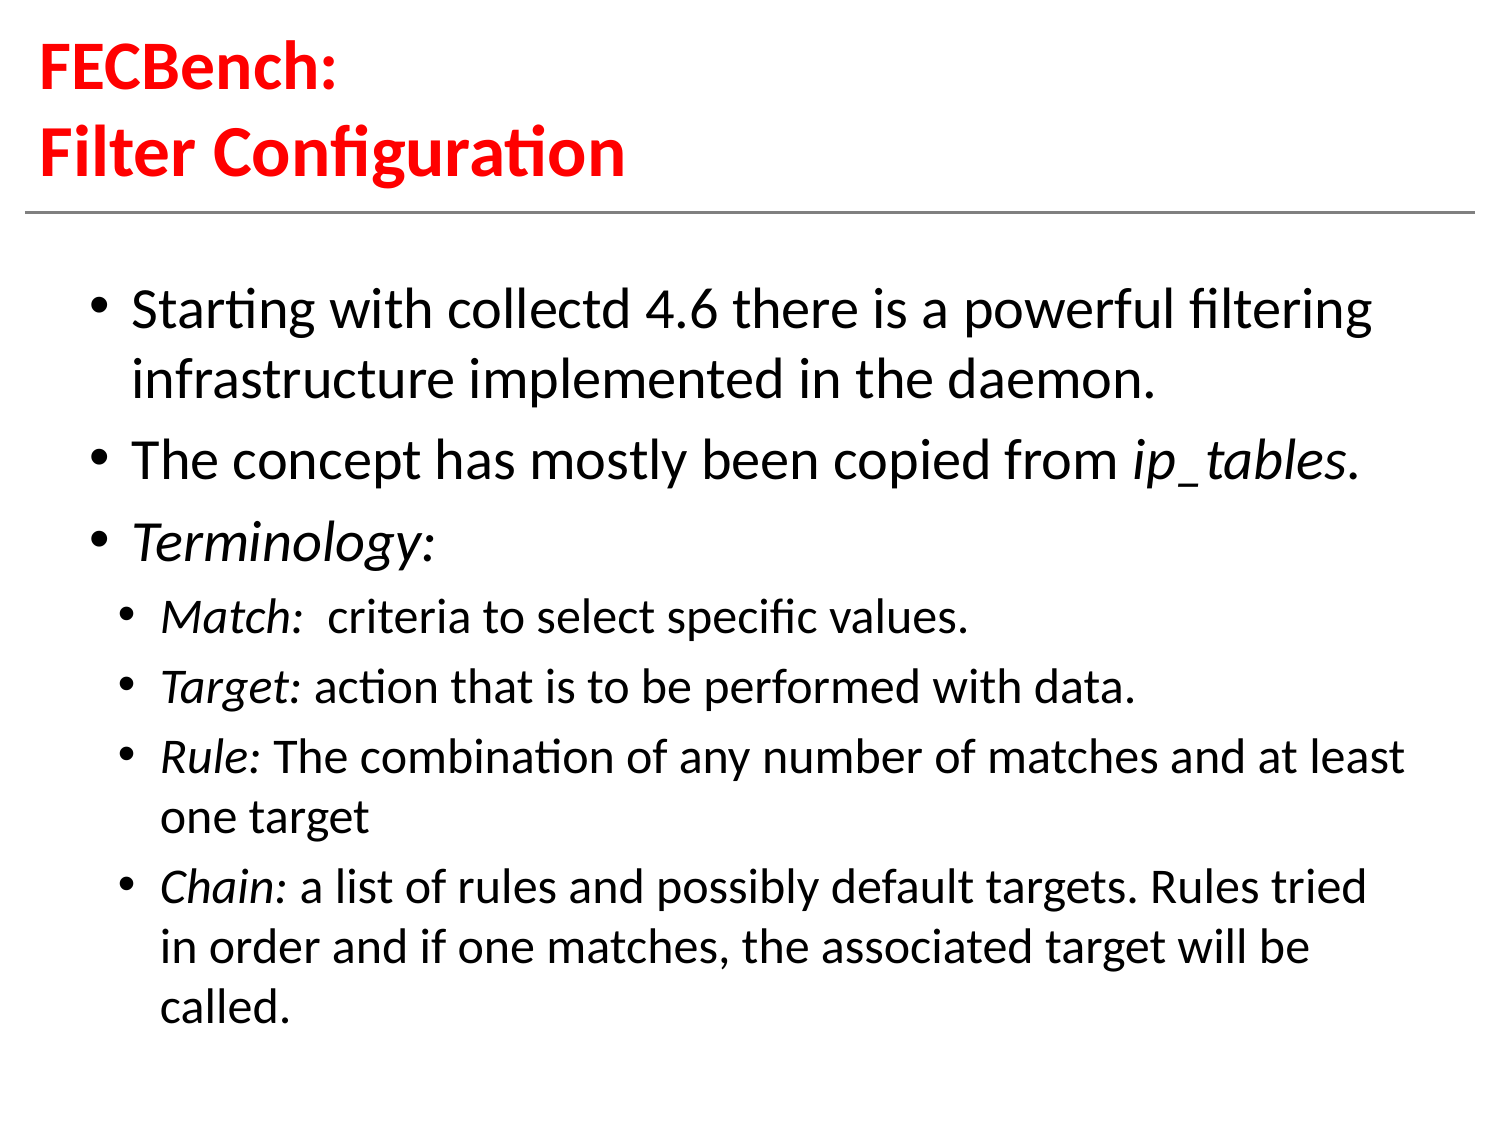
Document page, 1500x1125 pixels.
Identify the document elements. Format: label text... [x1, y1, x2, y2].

text_box Starting with collectd 4.6 there is a powerful filtering infrastructure implemented in the daemon. The concept has mostly been copied from ip_tables. Terminology: Match: criteria to select specific values. Target: action that is to be performed with data. Rule: The combination of any number of matches and at least one target Chain: a list of rules and possibly default targets. Rules tried in order and if one matches, the associated target will be called. [74, 262, 1425, 1005]
title FECBench: Filter Configuration [24, 12, 1475, 200]
